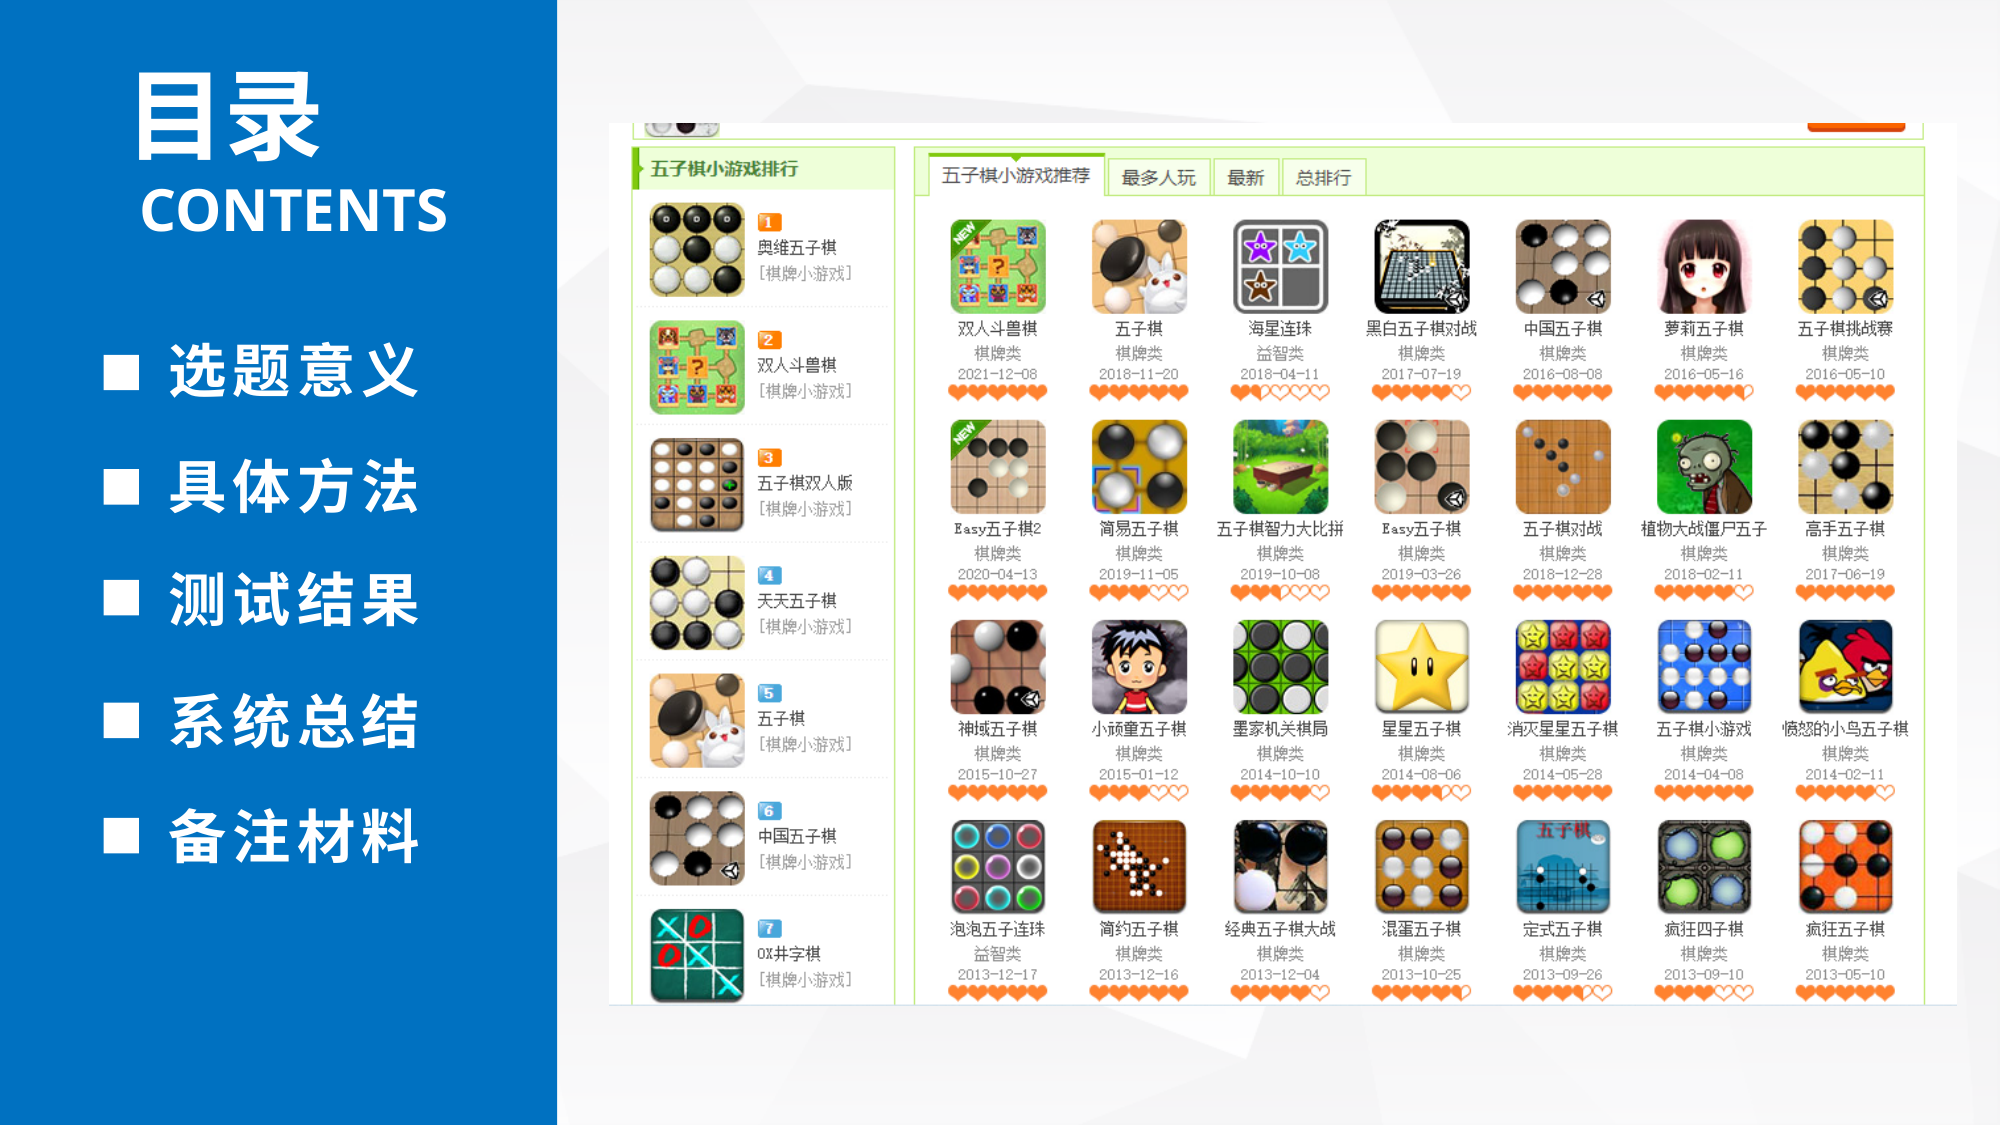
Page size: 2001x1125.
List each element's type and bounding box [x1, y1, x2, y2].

picture [0, 0, 2000, 1125]
text_box [103, 555, 443, 641]
text_box [103, 443, 443, 529]
text_box [103, 792, 443, 879]
text_box [72, 45, 485, 252]
text_box [103, 326, 443, 413]
text_box [103, 677, 443, 764]
